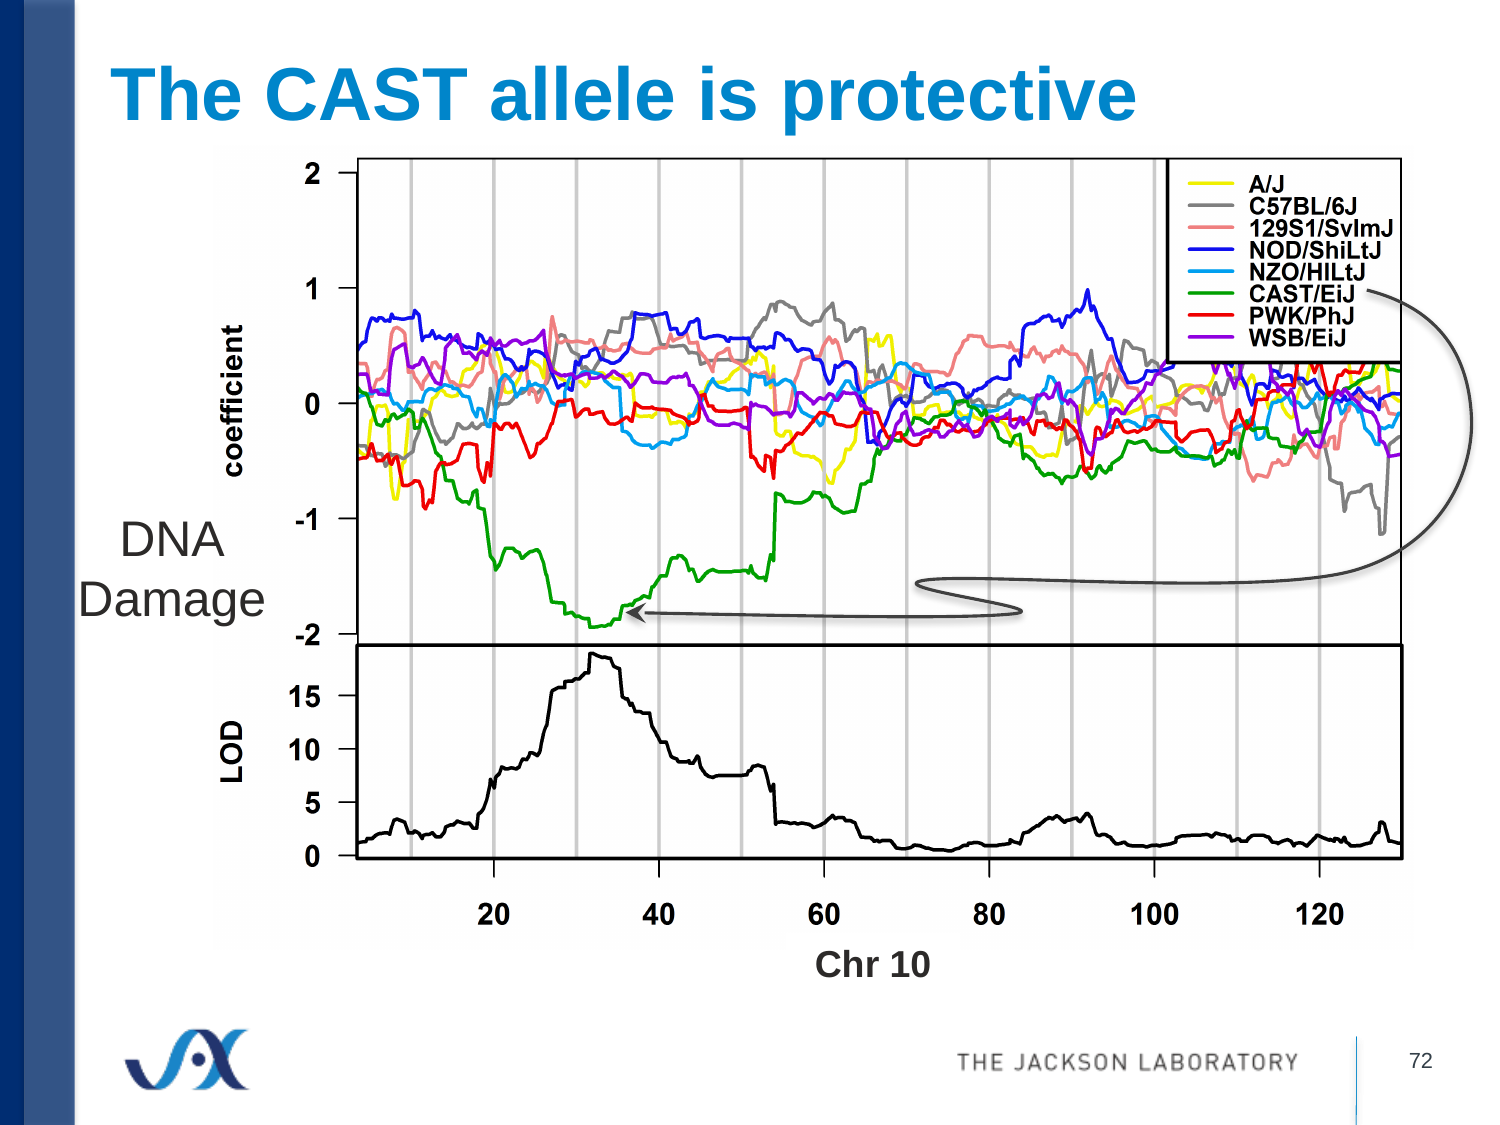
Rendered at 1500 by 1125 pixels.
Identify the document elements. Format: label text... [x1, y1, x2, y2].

text_box The CAST allele is protective [110, 45, 1448, 143]
text_box DNA Damage [52, 498, 208, 634]
text_box 72 [1097, 1030, 1448, 1090]
text_box [1418, 310, 1473, 539]
text_box Chr 10 [785, 971, 961, 993]
picture [957, 1051, 1097, 1076]
picture [213, 145, 1414, 963]
picture [110, 1011, 268, 1106]
